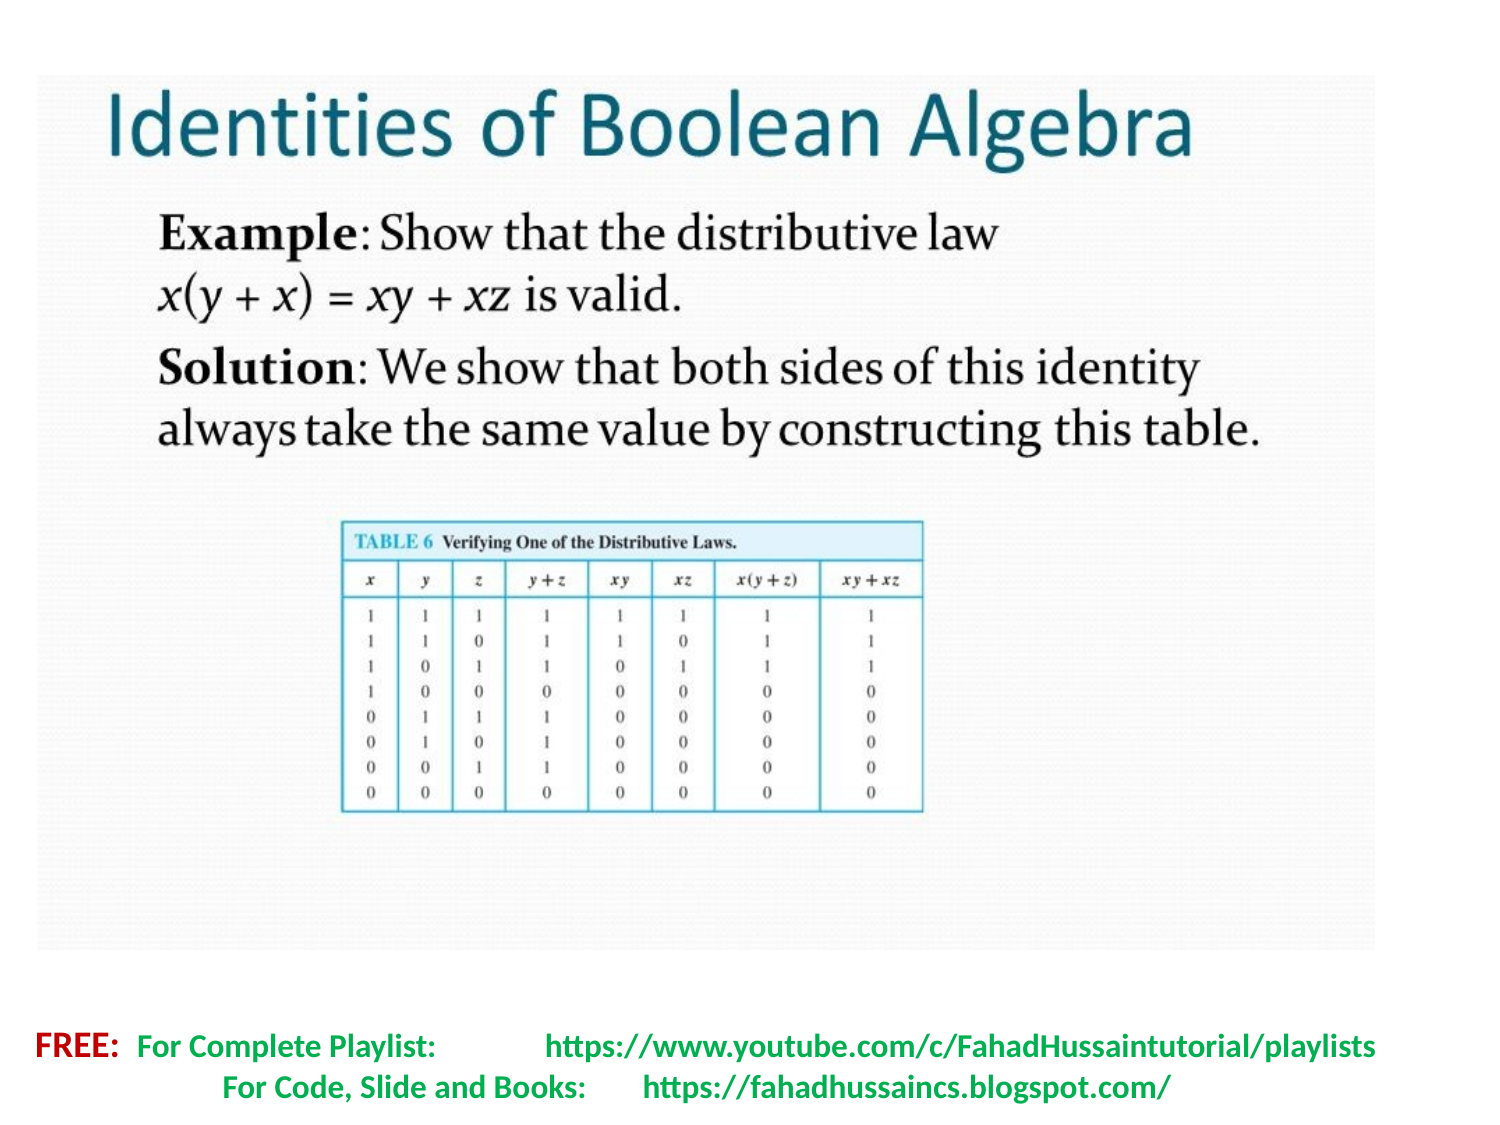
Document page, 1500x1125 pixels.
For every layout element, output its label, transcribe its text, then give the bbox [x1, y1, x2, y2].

picture [37, 74, 1375, 950]
text_box FREE: For Complete Playlist: https://www.youtube.com/c/FahadHussaintutorial/playlists For Code, Slide and Books: https://fahadhussaincs.blogspot.com/ [20, 1012, 1480, 1113]
